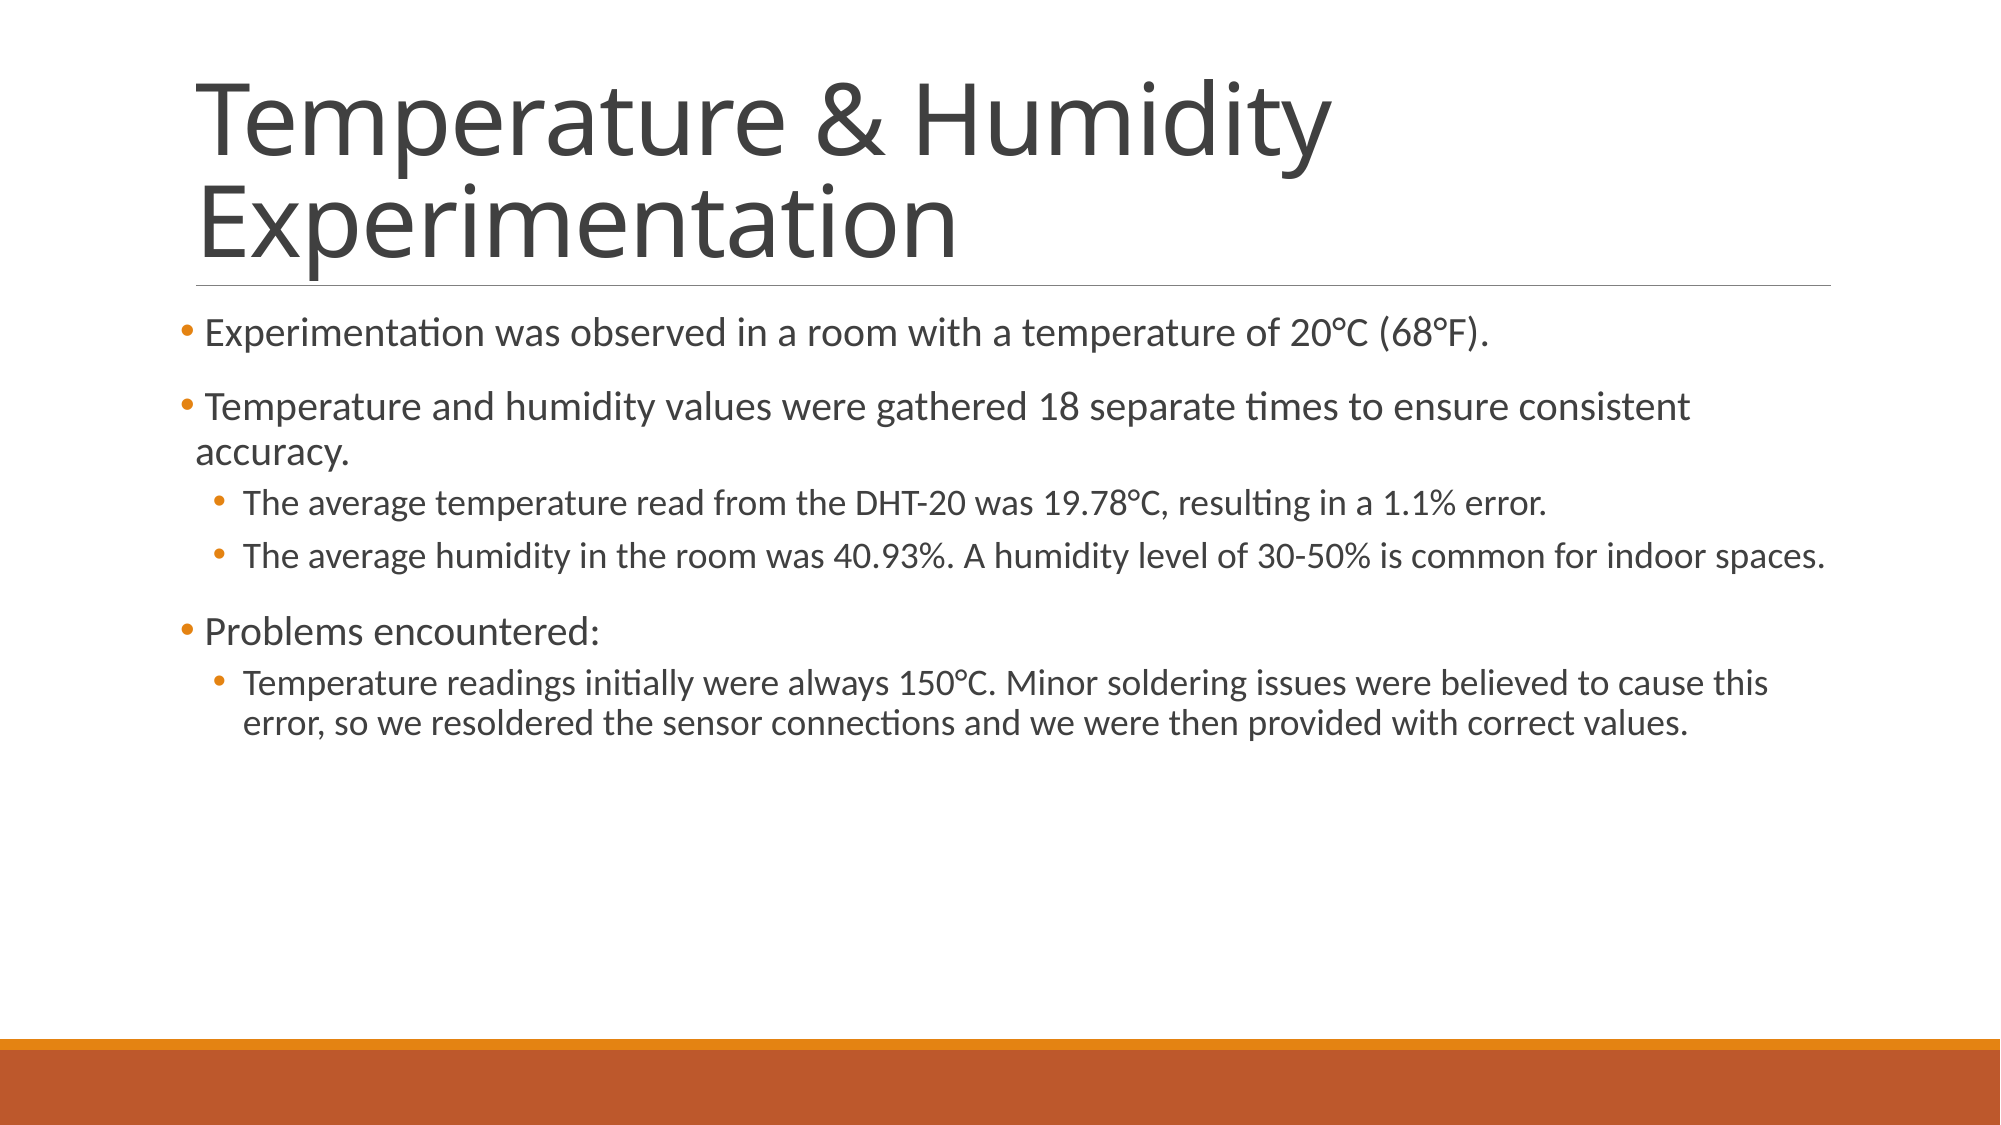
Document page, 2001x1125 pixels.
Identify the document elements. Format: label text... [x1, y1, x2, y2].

list Experimentation was observed in a room with a temperature of 20°C (68°F). Temperature and humidity values were gathered 18 separate times to ensure consistent accuracy. The average temperature read from the DHT-20 was 19.78°C, resulting in a 1.1% error. The average humidity in the room was 40.93%. A humidity level of 30-50% is common for indoor spaces. Problems encountered: Temperature readings initially were always 150°C. Minor soldering issues were believed to cause this error, so we resoldered the sensor connections and we were then provided with correct values. [180, 302, 1830, 963]
title Temperature & Humidity Experimentation [180, 47, 1830, 285]
